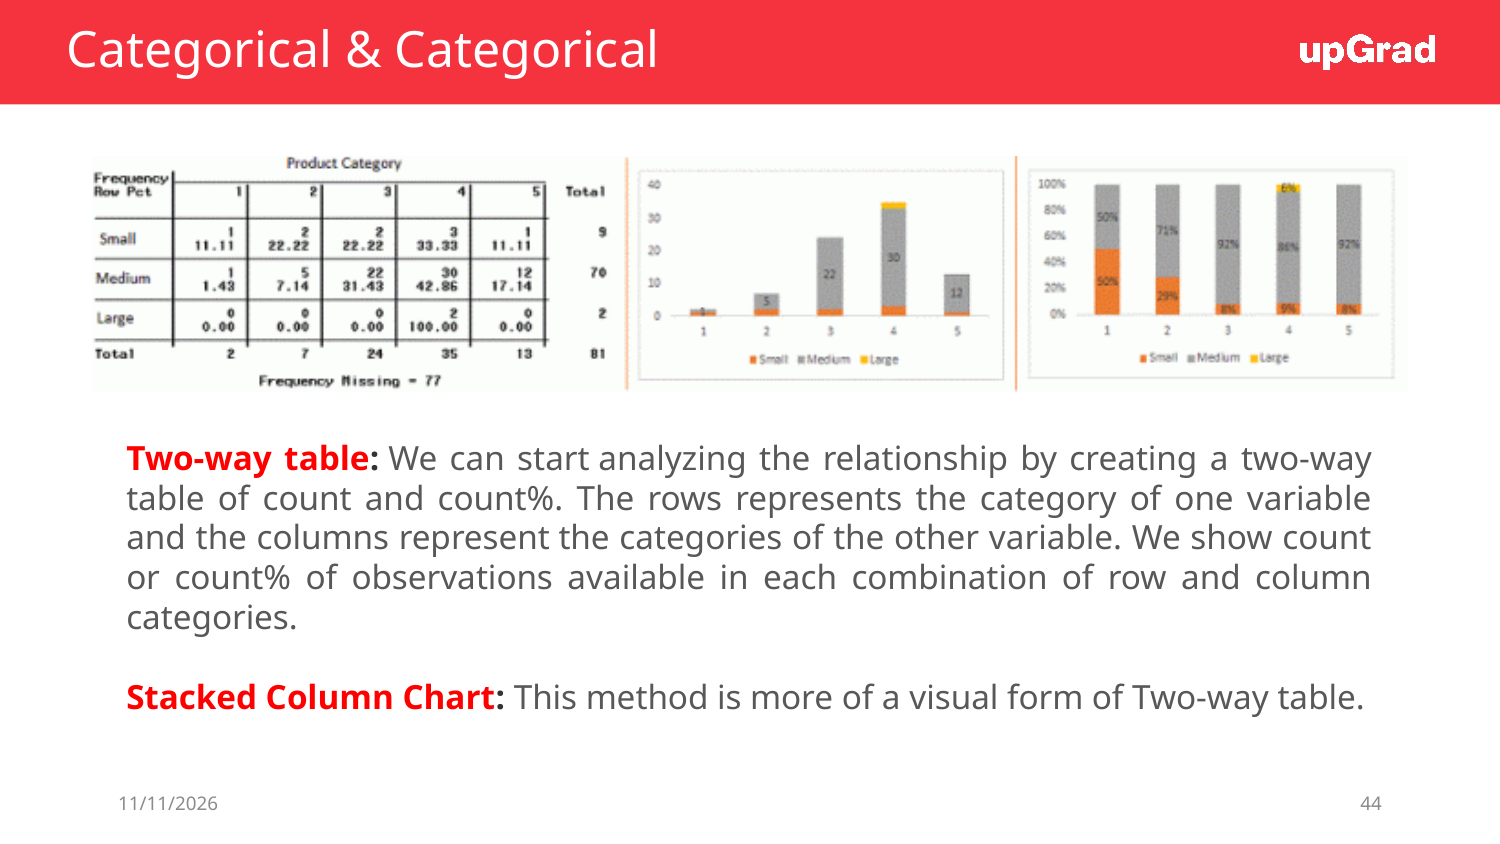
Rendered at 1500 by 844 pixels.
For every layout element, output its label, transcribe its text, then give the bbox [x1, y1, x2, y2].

text_box Two-way table: We can start analyzing the relationship by creating a two-way table of count and count%. The rows represents the category of one variable and the columns represent the categories of the other variable. We show count or count% of observations available in each combination of row and column categories. Stacked Column Chart: This method is more of a visual form of Two-way table. [111, 429, 1389, 724]
picture [1300, 34, 1435, 70]
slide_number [103, 782, 441, 827]
picture [92, 156, 1408, 392]
title Categorical & Categorical [51, 20, 1060, 83]
slide_number 44 [1059, 782, 1397, 827]
